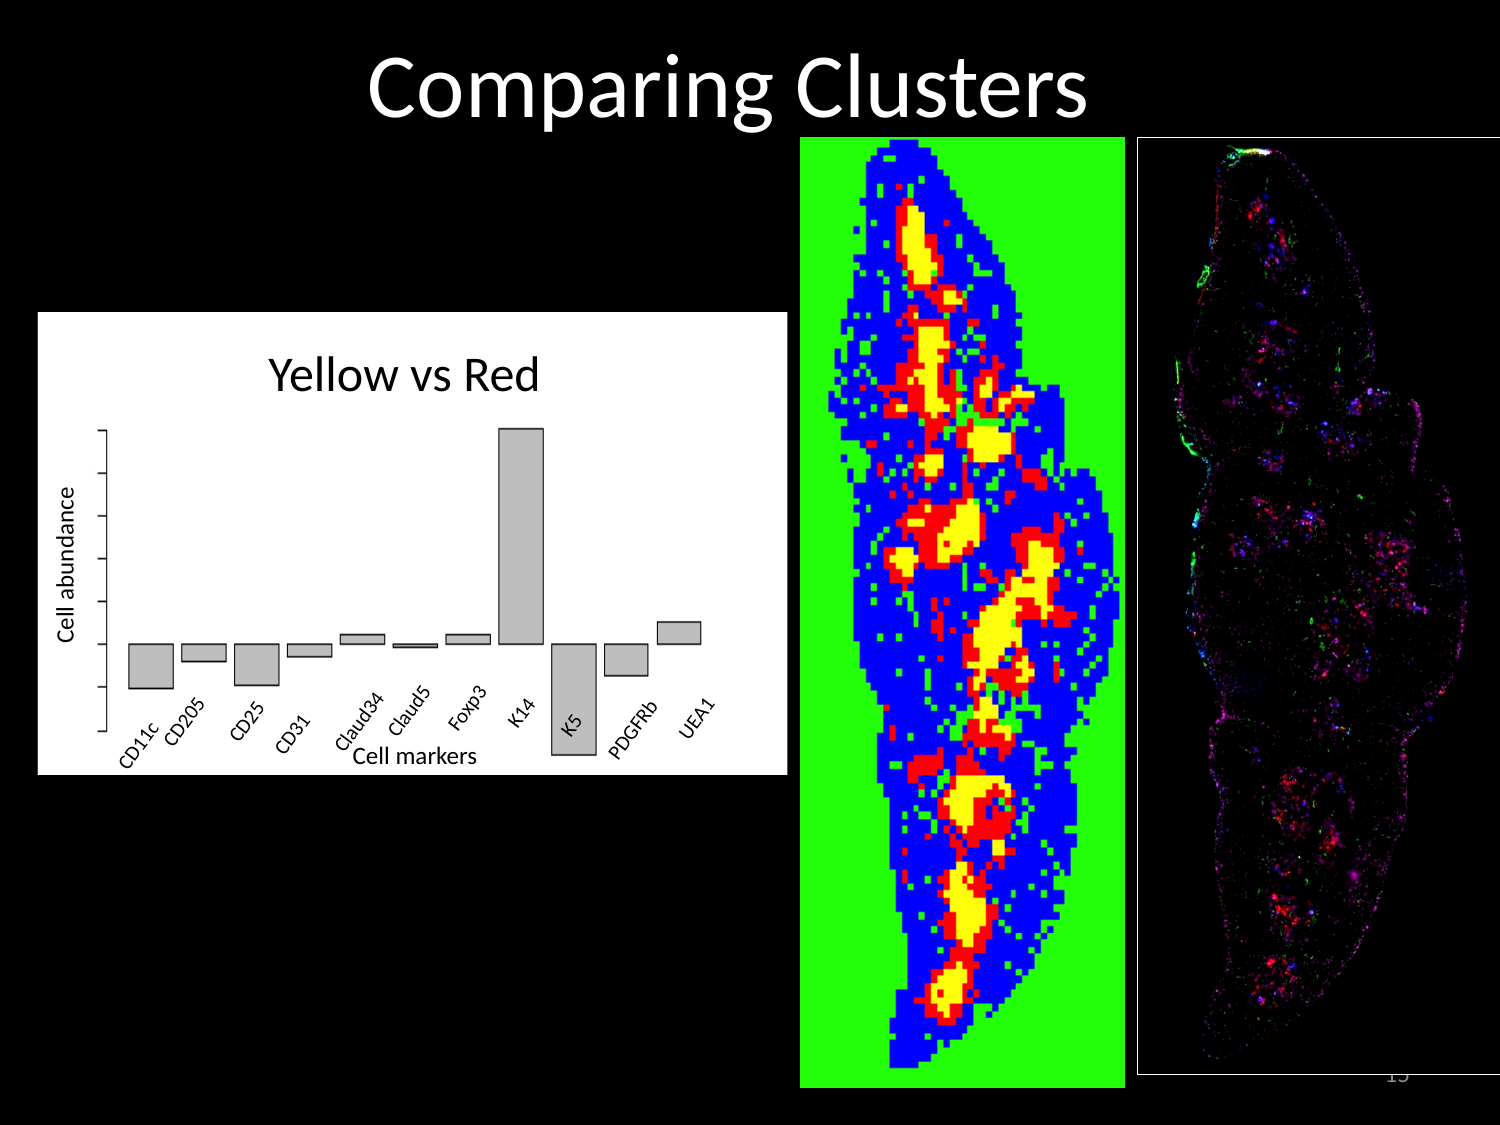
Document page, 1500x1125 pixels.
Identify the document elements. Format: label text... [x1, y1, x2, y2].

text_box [37, 312, 788, 776]
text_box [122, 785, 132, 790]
slide_number 15 [1074, 1042, 1425, 1103]
picture [788, 137, 1137, 1088]
title Comparing Clusters [75, 0, 1425, 175]
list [1137, 137, 1500, 1076]
